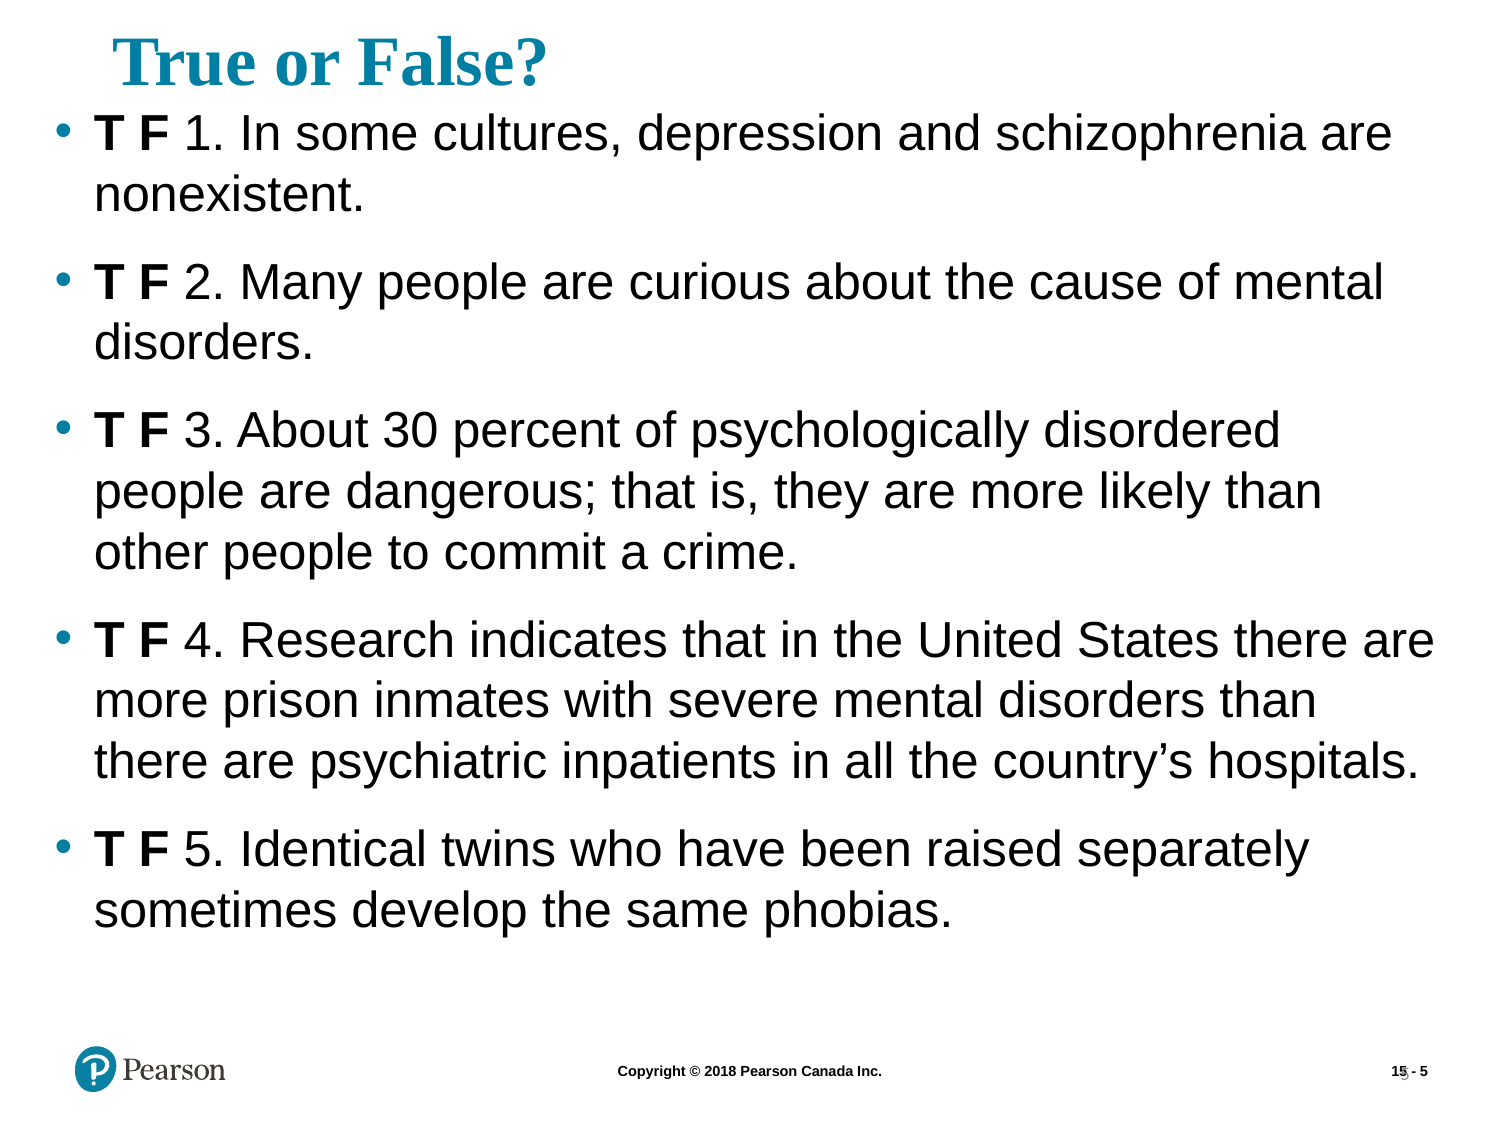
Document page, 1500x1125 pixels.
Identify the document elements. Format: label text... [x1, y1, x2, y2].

slide_number 5 [1074, 1042, 1425, 1103]
title True or False? [112, 0, 1388, 99]
list T F 1. In some cultures, depression and schizophrenia are nonexistent. T F 2. Many people are curious about the cause of mental disorders. T F 3. About 30 percent of psychologically disordered people are dangerous; that is, they are more likely than other people to commit a crime. T F 4. Research indicates that in the United States there are more prison inmates with severe mental disorders than there are psychiatric inpatients in all the country’s hospitals. T F 5. Identical twins who have been raised separately sometimes develop the same phobias. [54, 99, 1438, 1000]
